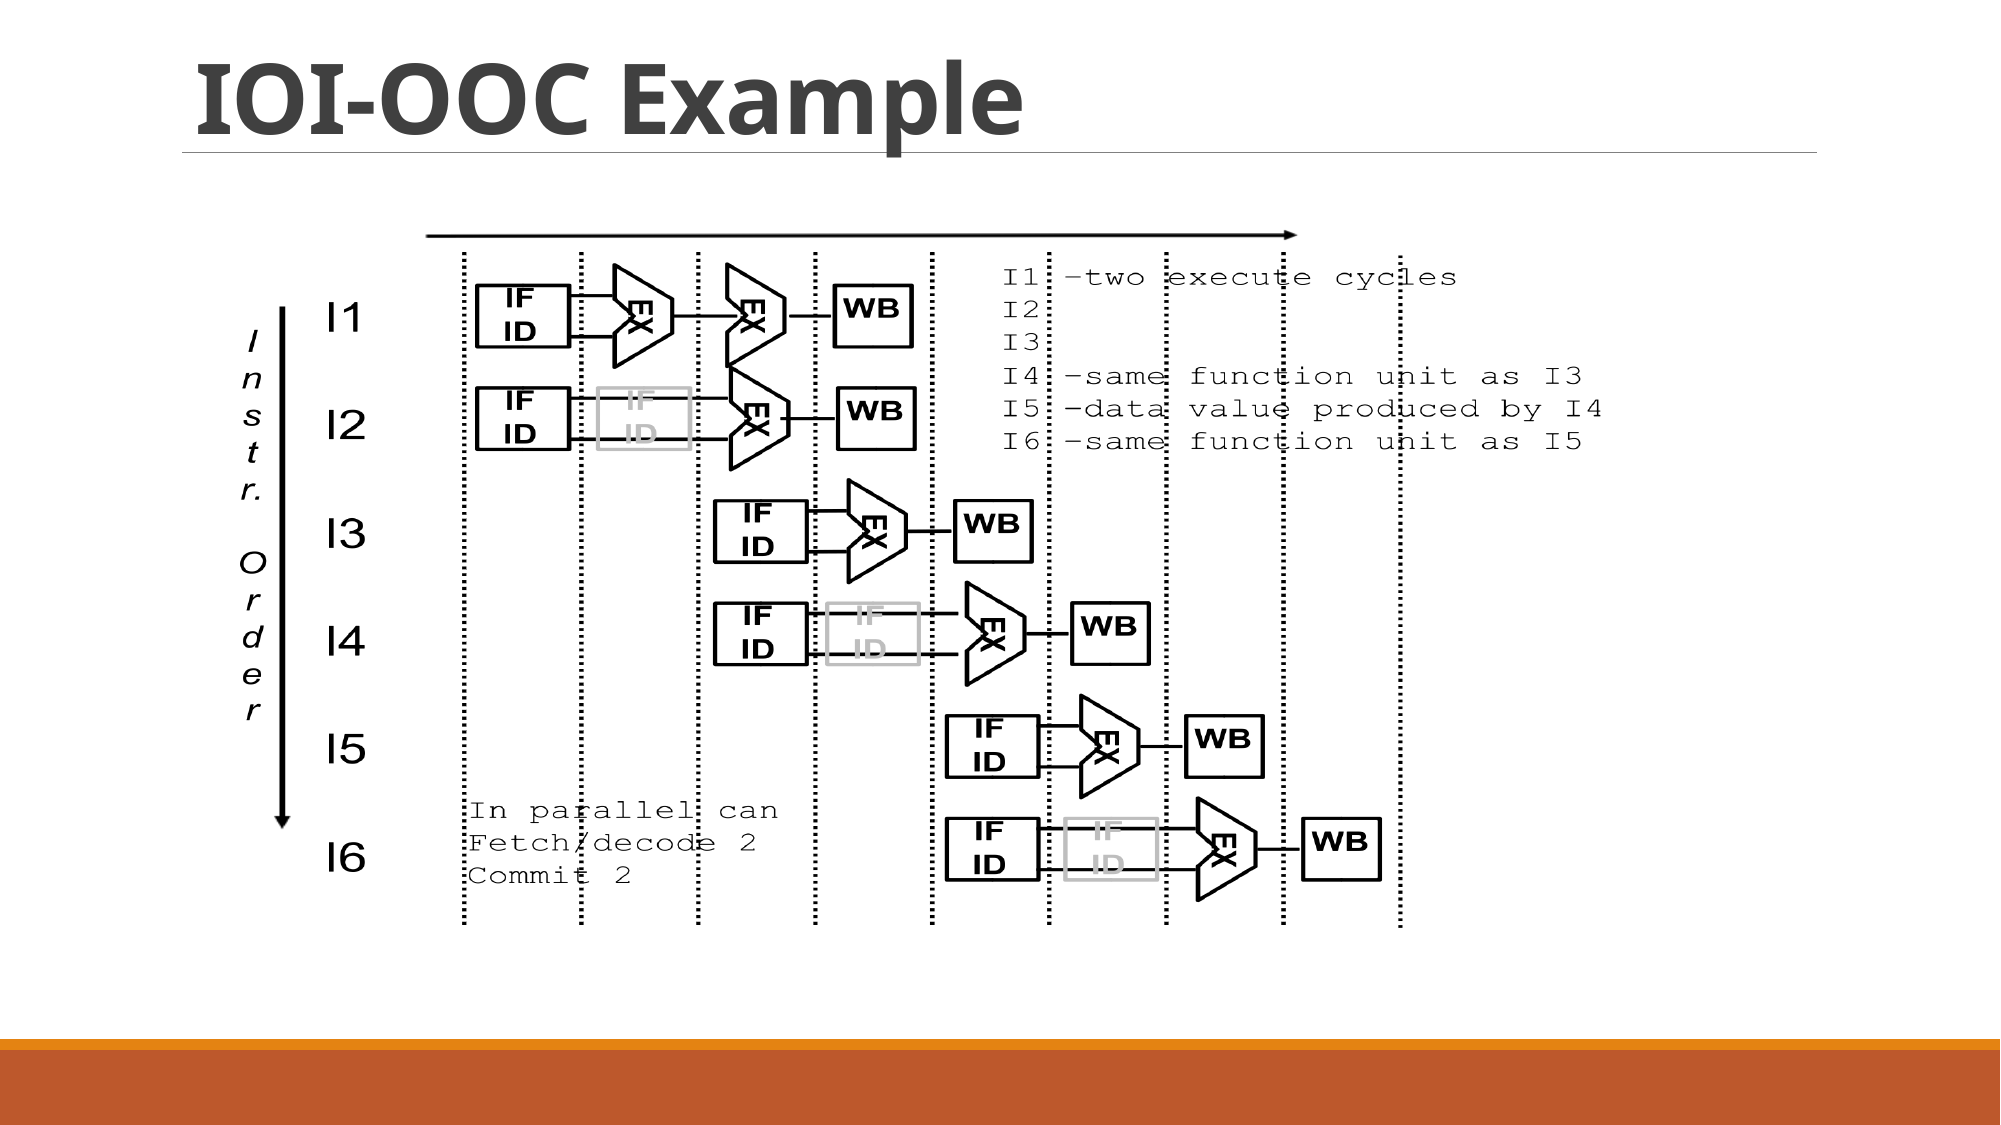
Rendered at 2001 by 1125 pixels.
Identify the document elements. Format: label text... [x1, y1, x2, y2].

title IOI-OOC Example [180, 47, 1830, 163]
picture [183, 209, 1659, 957]
